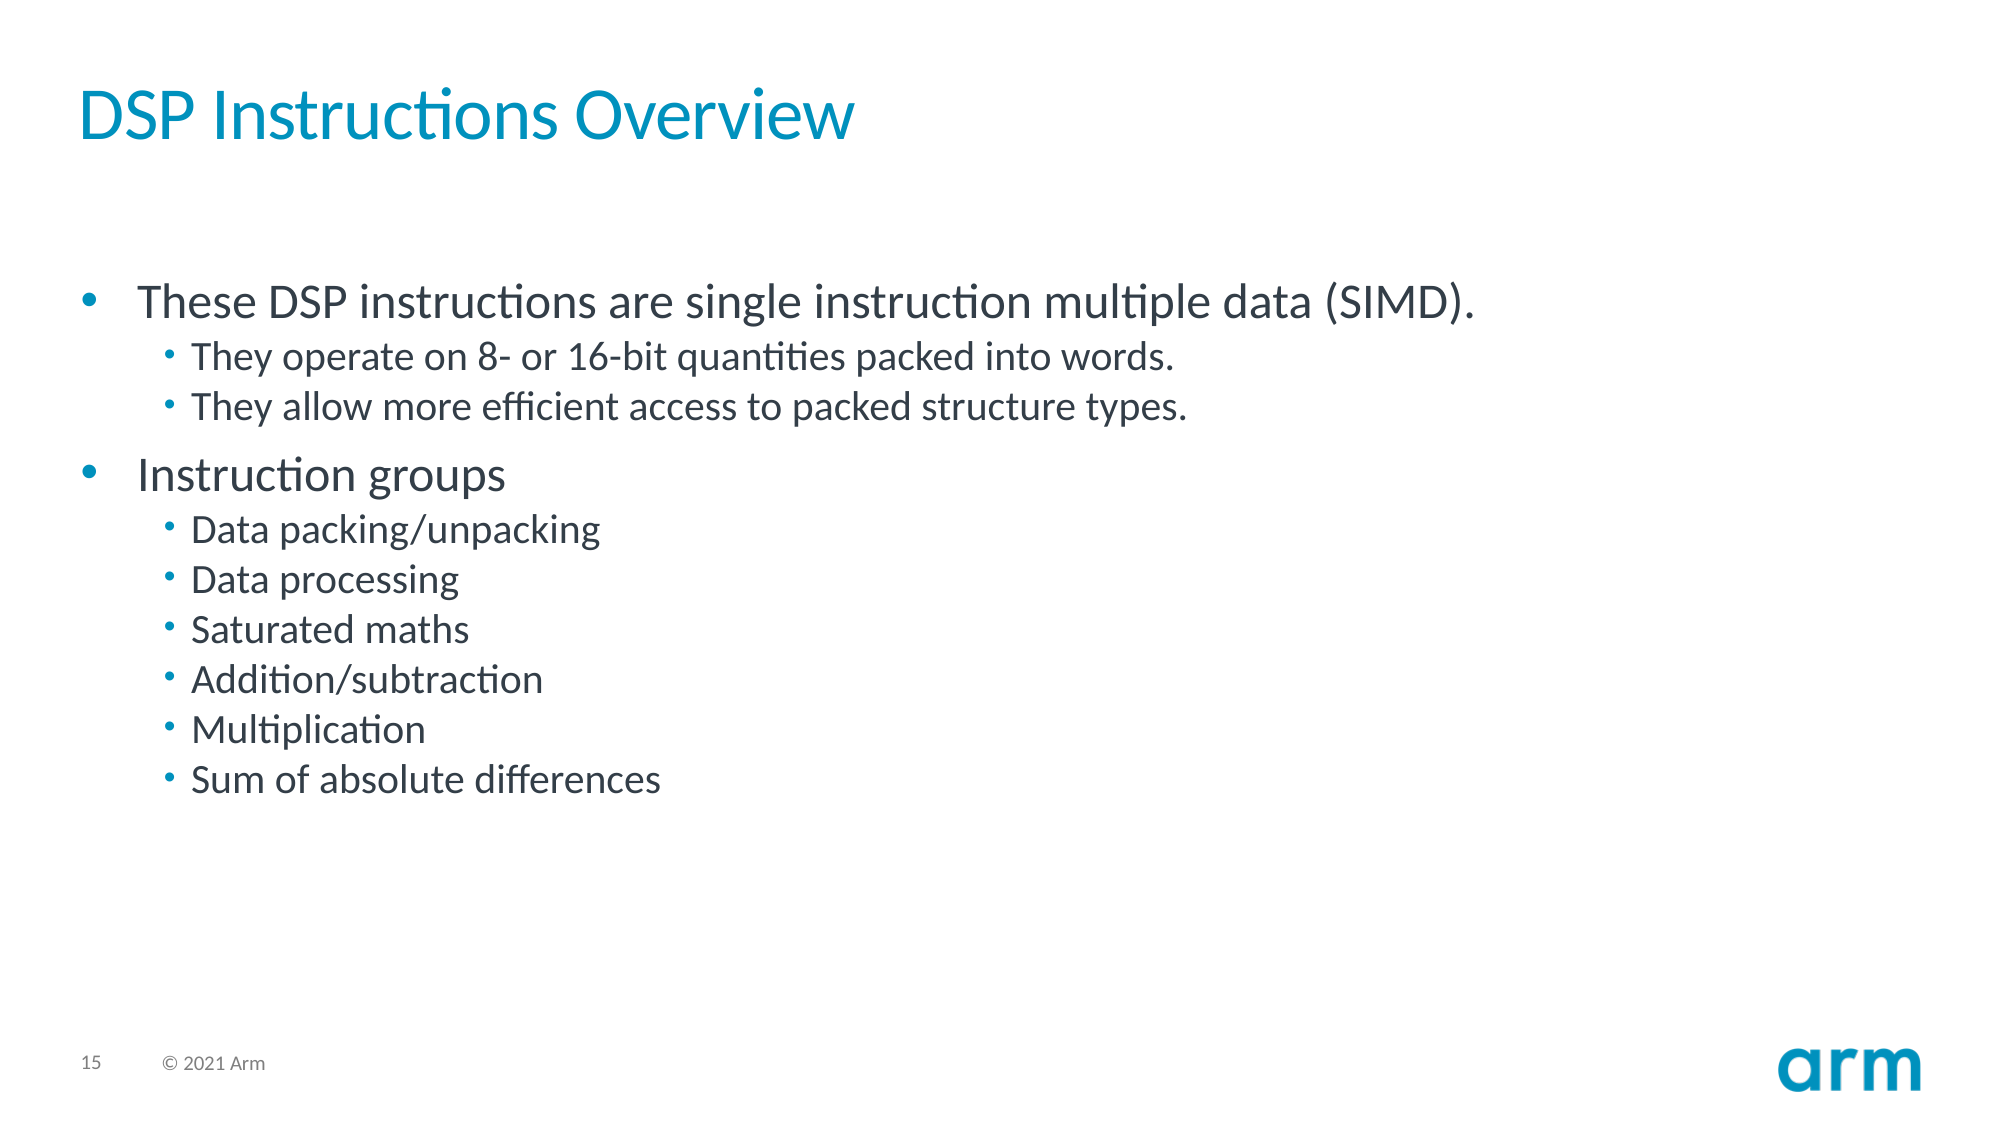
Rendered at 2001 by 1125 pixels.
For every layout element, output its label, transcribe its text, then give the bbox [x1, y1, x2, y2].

list These DSP instructions are single instruction multiple data (SIMD). They operate on 8- or 16-bit quantities packed into words. They allow more efficient access to packed structure types. Instruction groups Data packing/unpacking Data processing Saturated maths Addition/subtraction Multiplication Sum of absolute differences [80, 268, 1915, 940]
title DSP Instructions Overview [78, 78, 1922, 186]
picture [1777, 1047, 1922, 1093]
